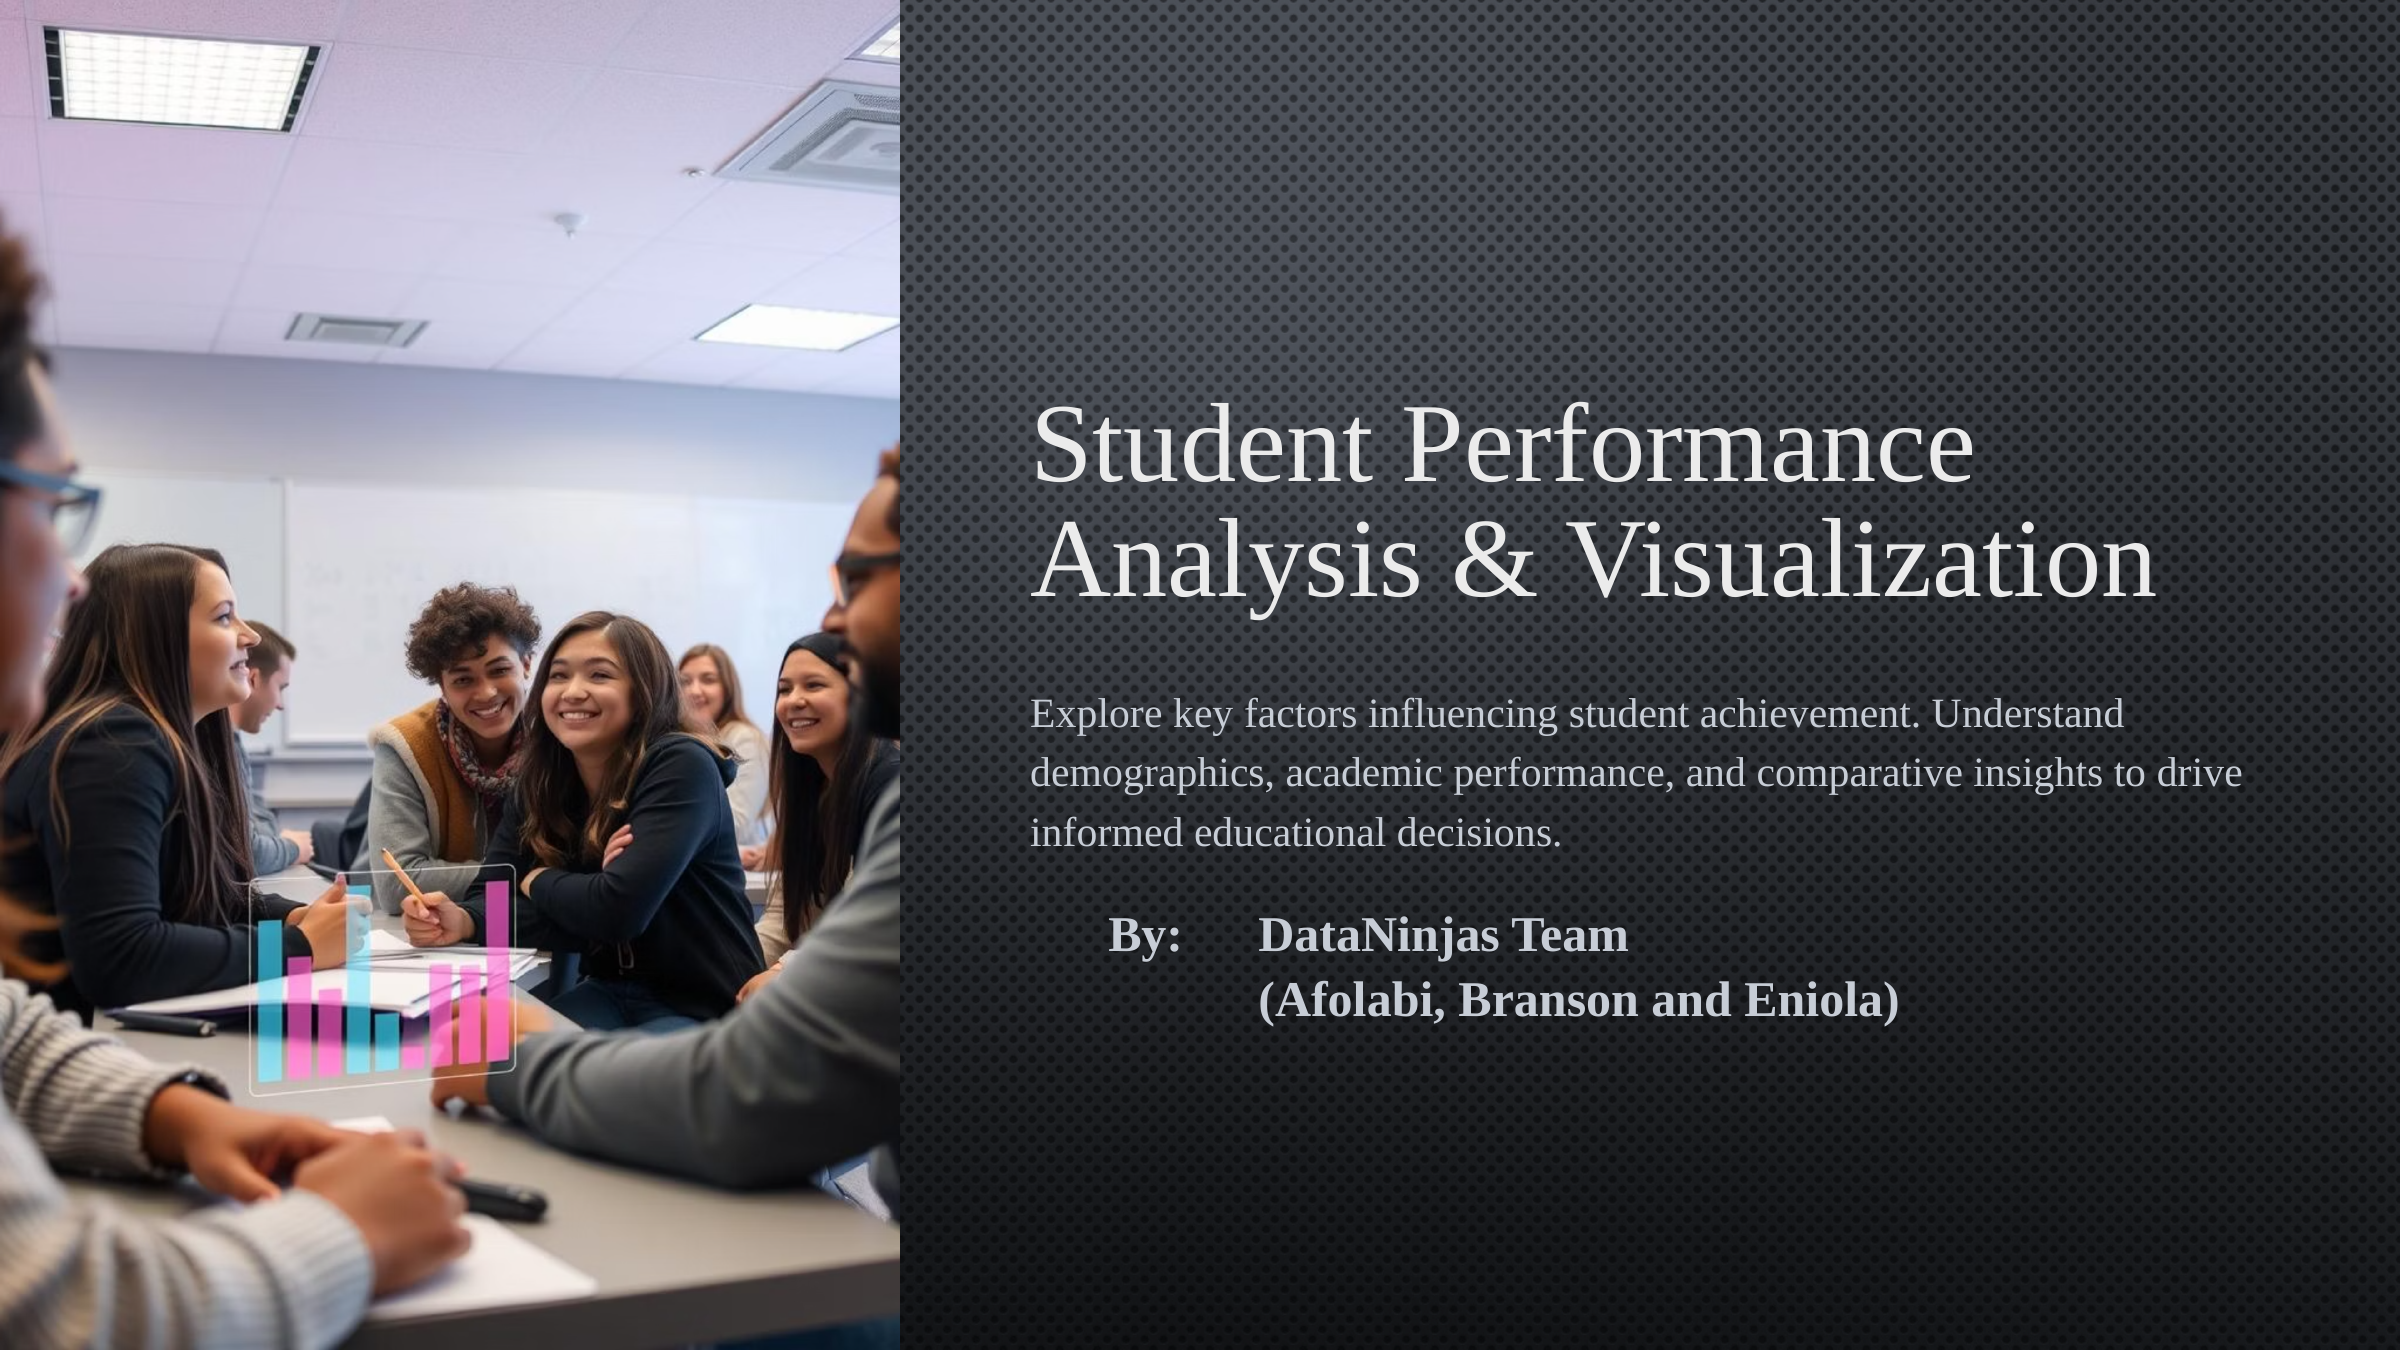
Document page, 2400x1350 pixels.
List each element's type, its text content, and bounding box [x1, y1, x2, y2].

text_box Explore key factors influencing student achievement. Understand demographics, academic performance, and comparative insights to drive informed educational decisions. [1030, 676, 2270, 855]
picture [0, 0, 901, 1350]
text_box By: DataNinjas Team (Afolabi, Branson and Eniola) [1108, 896, 2053, 962]
text_box Student Performance Analysis & Visualization [1030, 387, 2270, 621]
